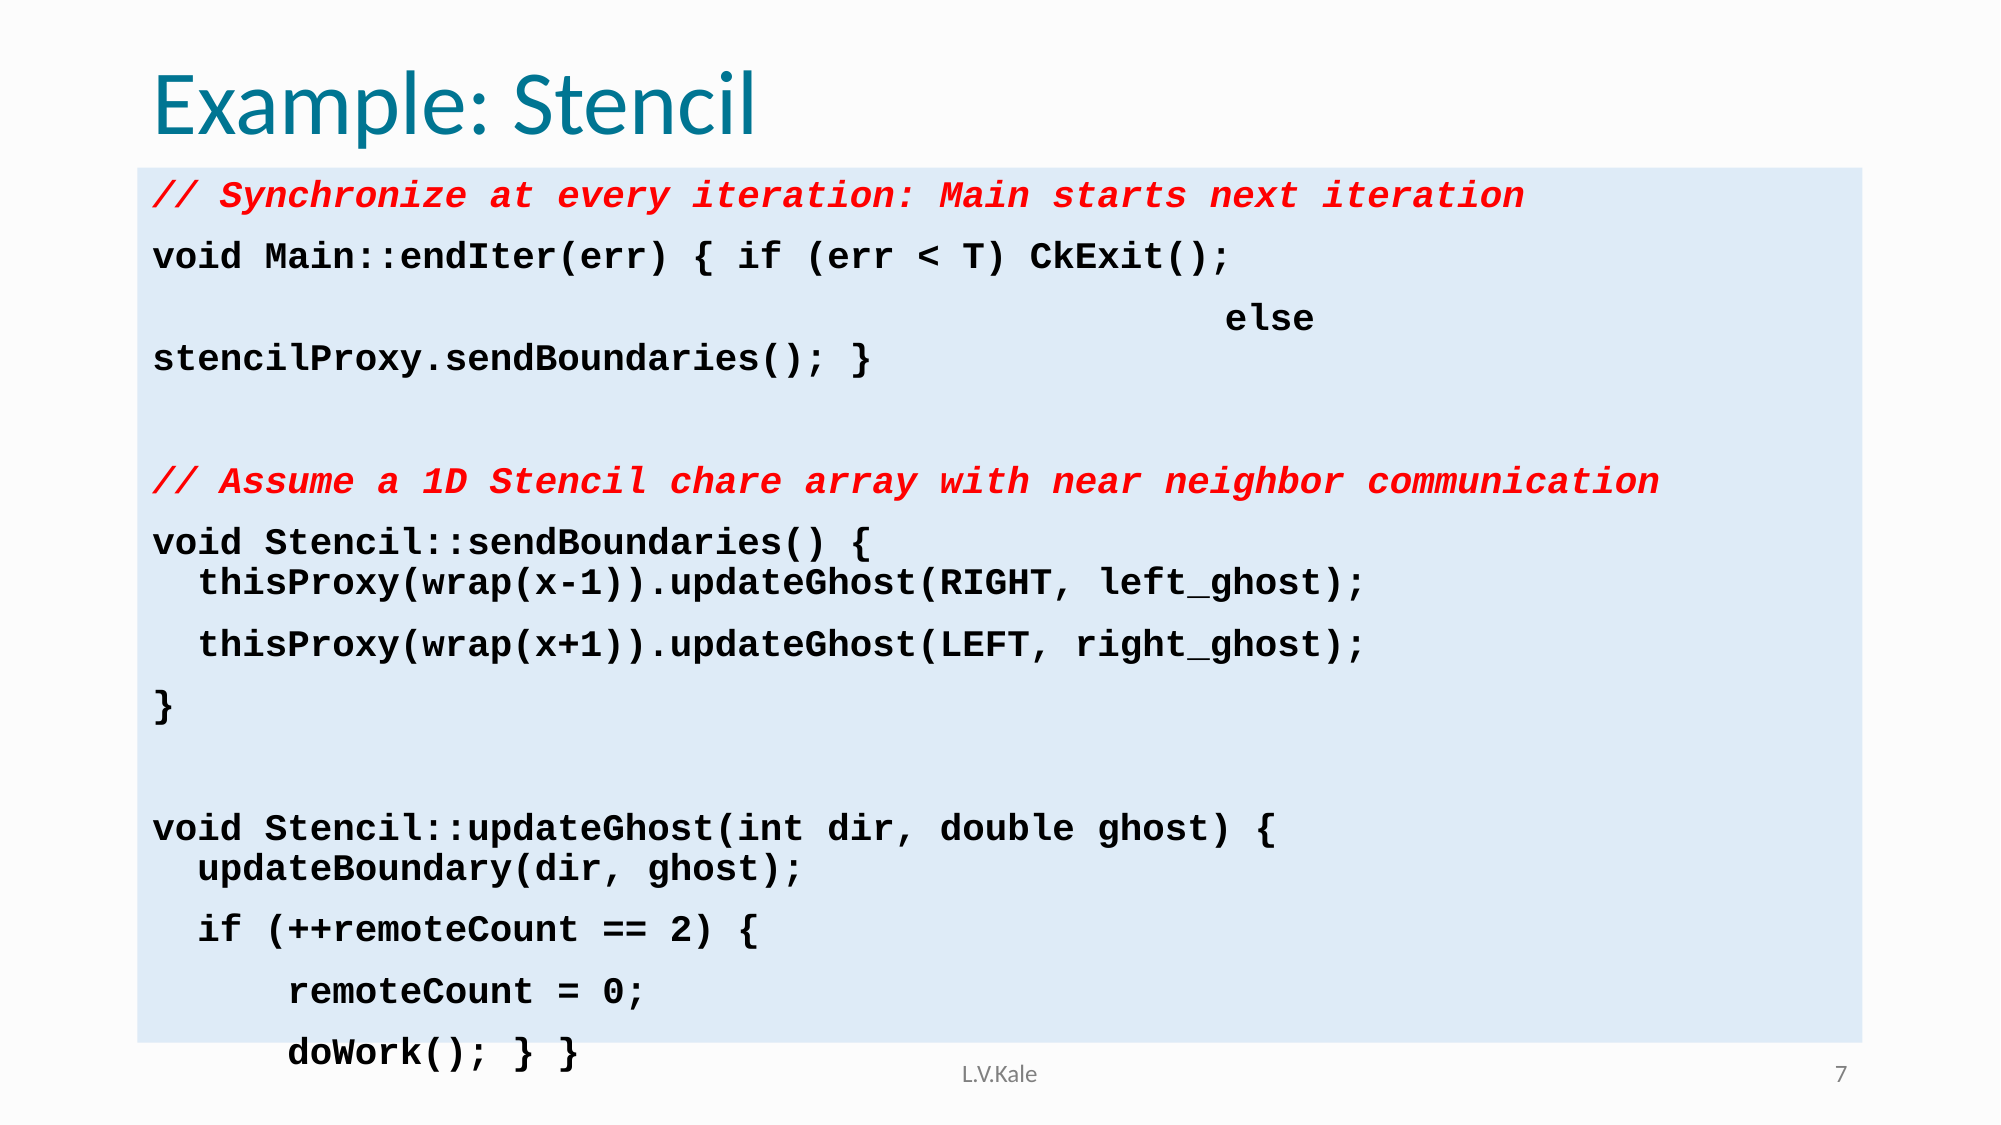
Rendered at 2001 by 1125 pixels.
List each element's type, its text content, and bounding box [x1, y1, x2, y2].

slide_number 7 [1412, 1042, 1863, 1103]
footer L.V.Kale [662, 1042, 1338, 1103]
title Example: Stencil [137, 41, 1863, 167]
list // Synchronize at every iteration: Main starts next iteration void Main::endIter(err) { if (err < T) CkExit(); else stencilProxy.sendBoundaries(); } // Assume a 1D Stencil chare array with near neighbor communication void Stencil::sendBoundaries() { thisProxy(wrap(x-1)).updateGhost(RIGHT, left_ghost); thisProxy(wrap(x+1)).updateGhost(LEFT, right_ghost); } void Stencil::updateGhost(int dir, double ghost) { updateBoundary(dir, ghost); if (++remoteCount == 2) { remoteCount = 0; doWork(); } } [137, 167, 1863, 1043]
